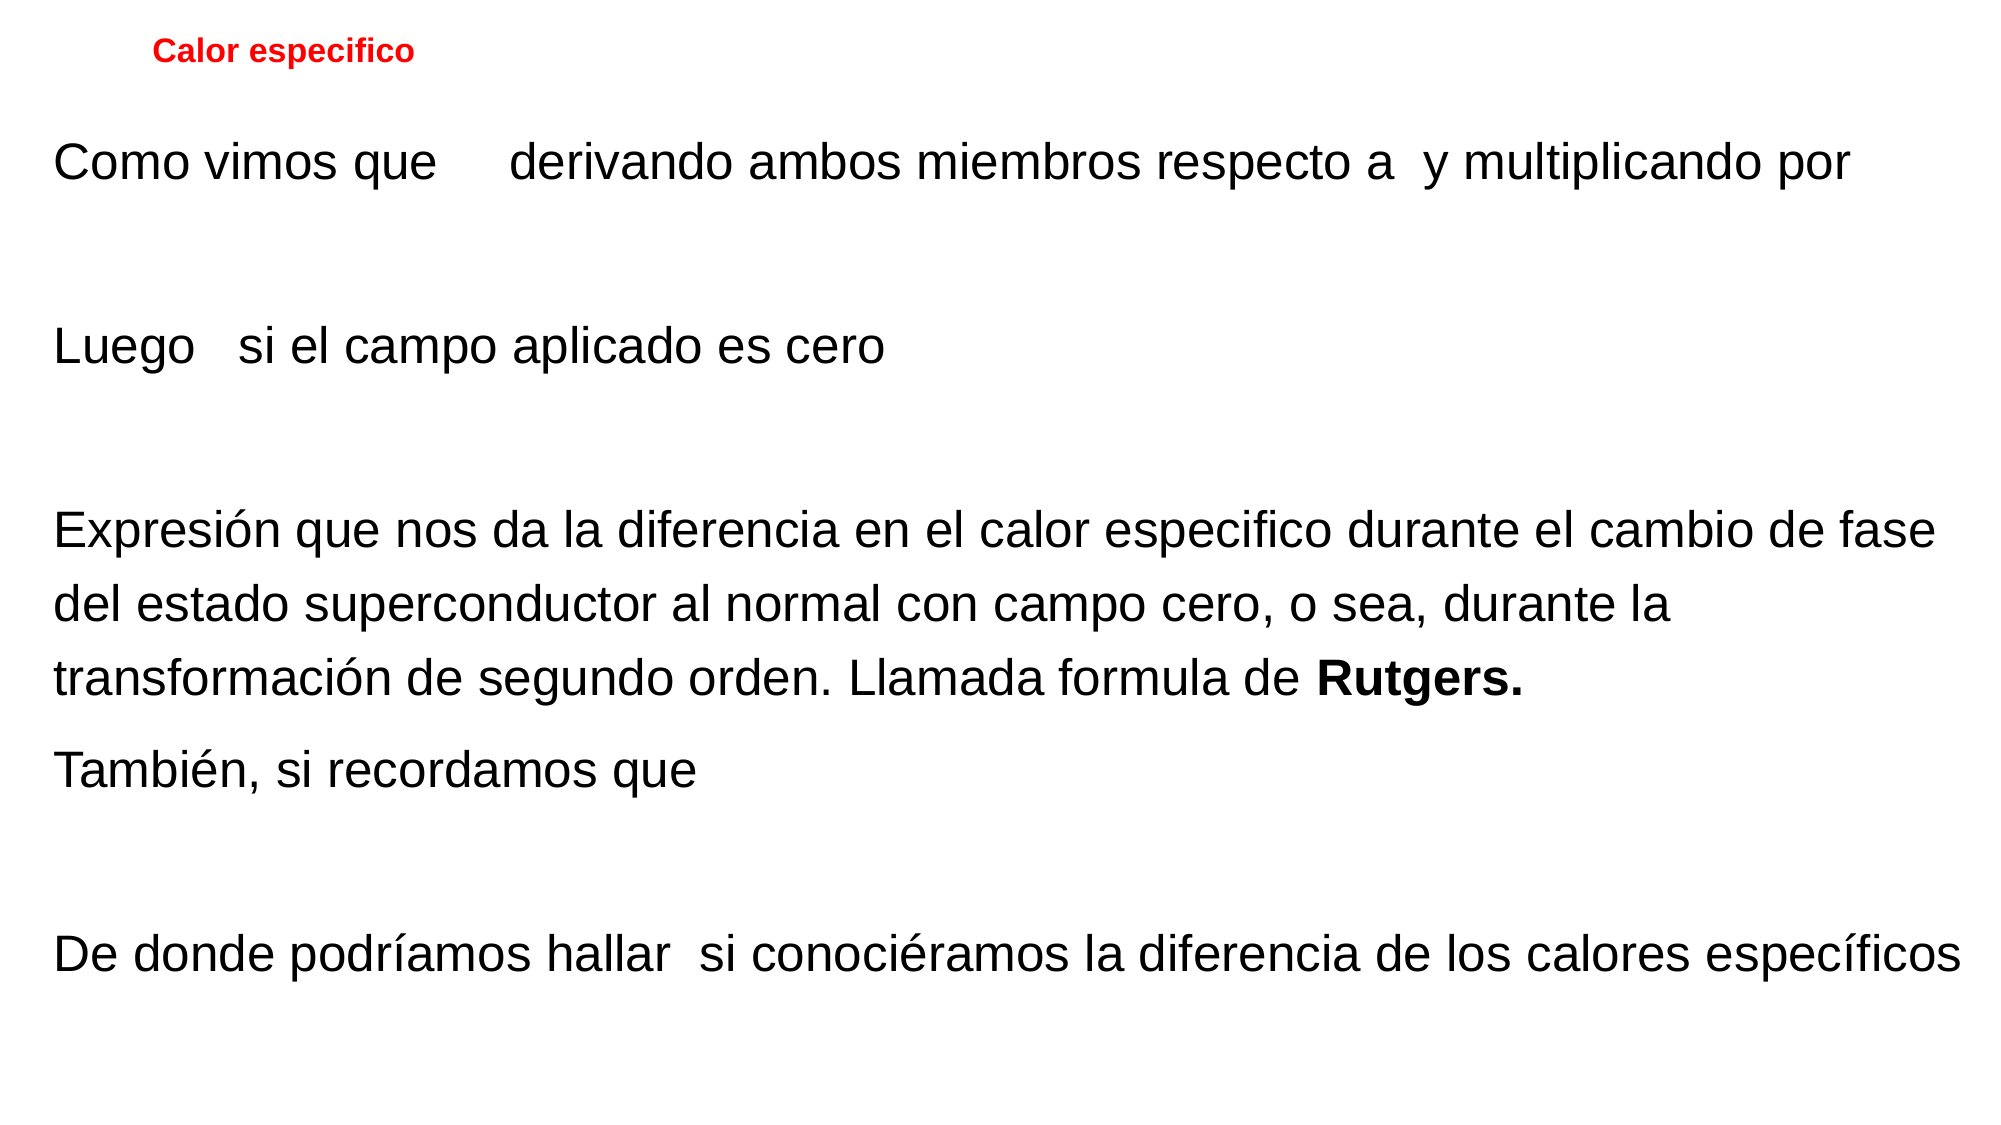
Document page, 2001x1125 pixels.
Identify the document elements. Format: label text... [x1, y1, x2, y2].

title Calor especifico [137, 26, 1863, 78]
